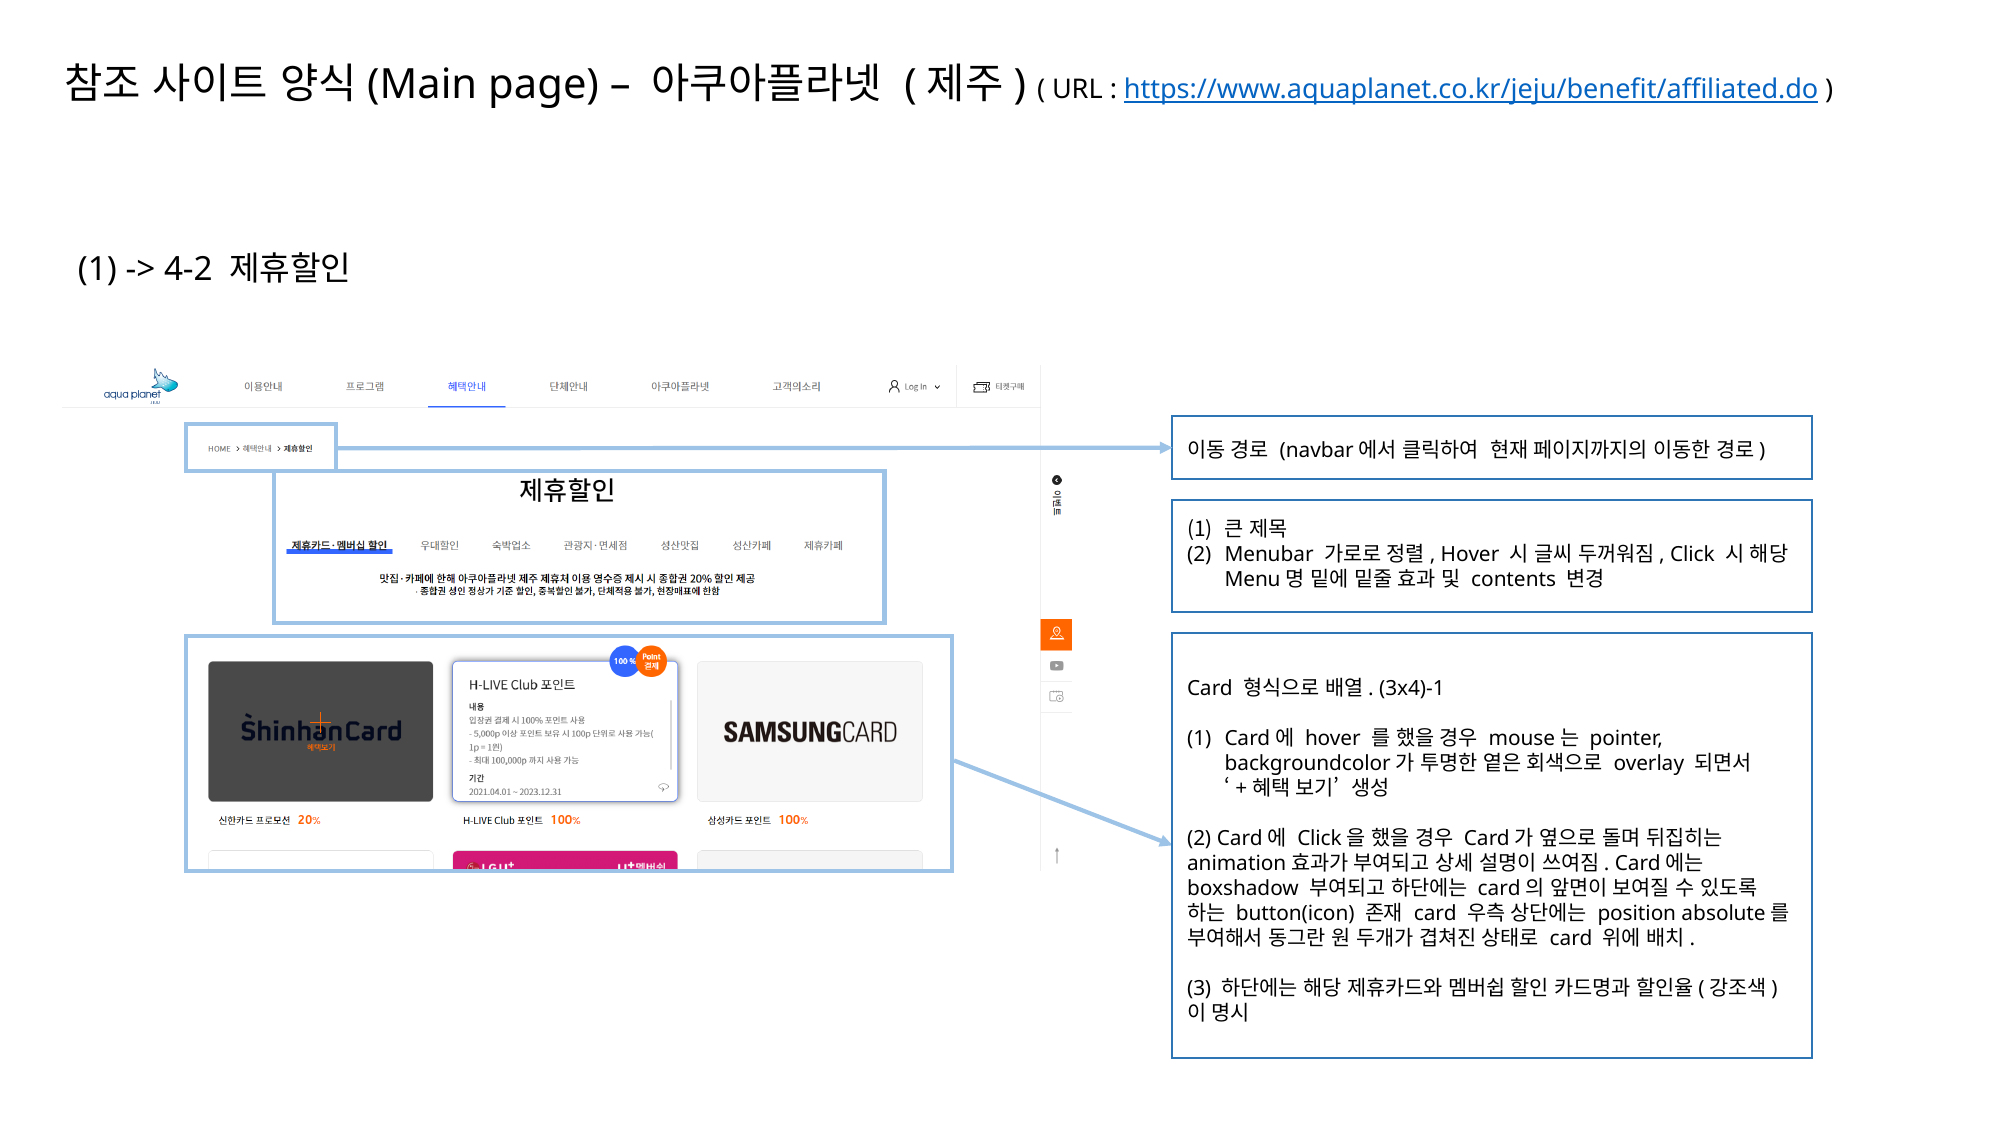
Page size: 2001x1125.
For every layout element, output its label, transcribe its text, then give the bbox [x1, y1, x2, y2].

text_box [954, 760, 1173, 846]
text_box [1171, 499, 1813, 613]
text_box [1171, 415, 1813, 446]
text_box [1171, 632, 1813, 760]
text_box (1) -> 4-2 제휴할인 [63, 239, 367, 295]
text_box [49, 147, 1958, 1096]
picture [62, 365, 1072, 871]
text_box Card 형식으로 배열. (3x4)-1 Card에 hover 를 했을 경우 mouse는 pointer, backgroundcolor가 투명한 옅은 회색으로 overlay 되면서 ‘+혜택 보기’ 생성 (2) Card에 Click을 했을 경우 Card가 옆으로 돌며 뒤집히는 animation효과가 부여되고 상세 설명이 쓰여짐. Card에는 boxshadow 부여되고 하단에는 card의 앞면이 보여질 수 있도록 하는 button(icon) 존재 card 우측 상단에는 position absolute를 부여해서 동그란 원 두개가 겹쳐진 상태로 card 위에 배치. (3) 하단에는 해당 제휴카드와 멤버쉽 할인 카드명과 할인율(강조색)이 명시 [1172, 667, 1813, 1082]
text_box 이동 경로 (navbar에서 클릭하여 현재 페이지까지의 이동한 경로) [1172, 429, 1813, 495]
title 참조 사이트 양식(Main page) – 아쿠아플라넷 (제주) ( URL : https://www.aquaplanet.co.kr/jeju/benefit/affiliated.do ) [49, 32, 1958, 138]
text_box 큰 제목 Menubar 가로로 정렬, Hover 시 글씨 두꺼워짐, Click 시 해당 Menu명 밑에 밑줄 효과 및 contents 변경 [1172, 508, 1813, 598]
